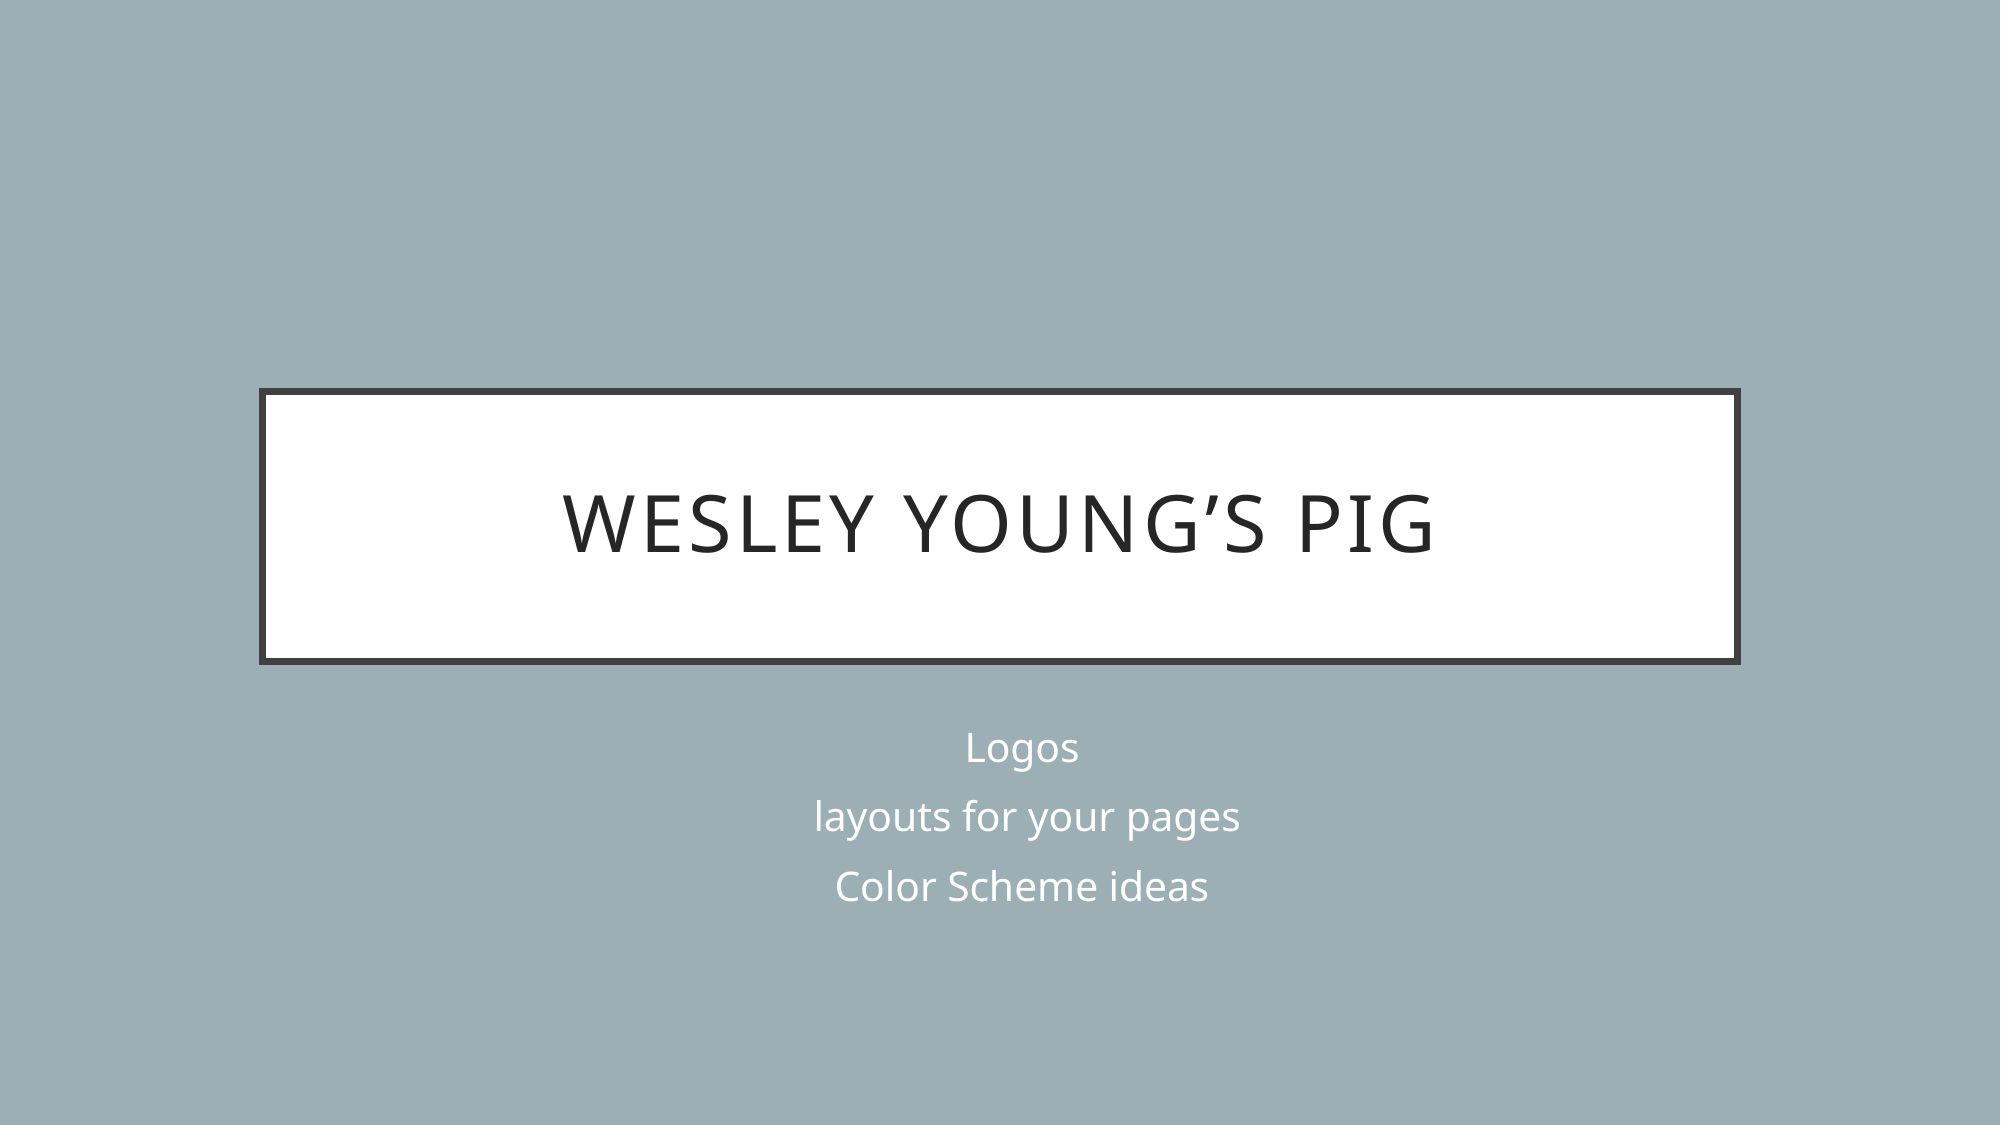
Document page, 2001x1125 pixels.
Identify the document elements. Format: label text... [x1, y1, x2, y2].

subtitle Logos layouts for your pages Color Scheme ideas [442, 713, 1558, 918]
title Wesley Young’s PIG [259, 388, 1741, 665]
